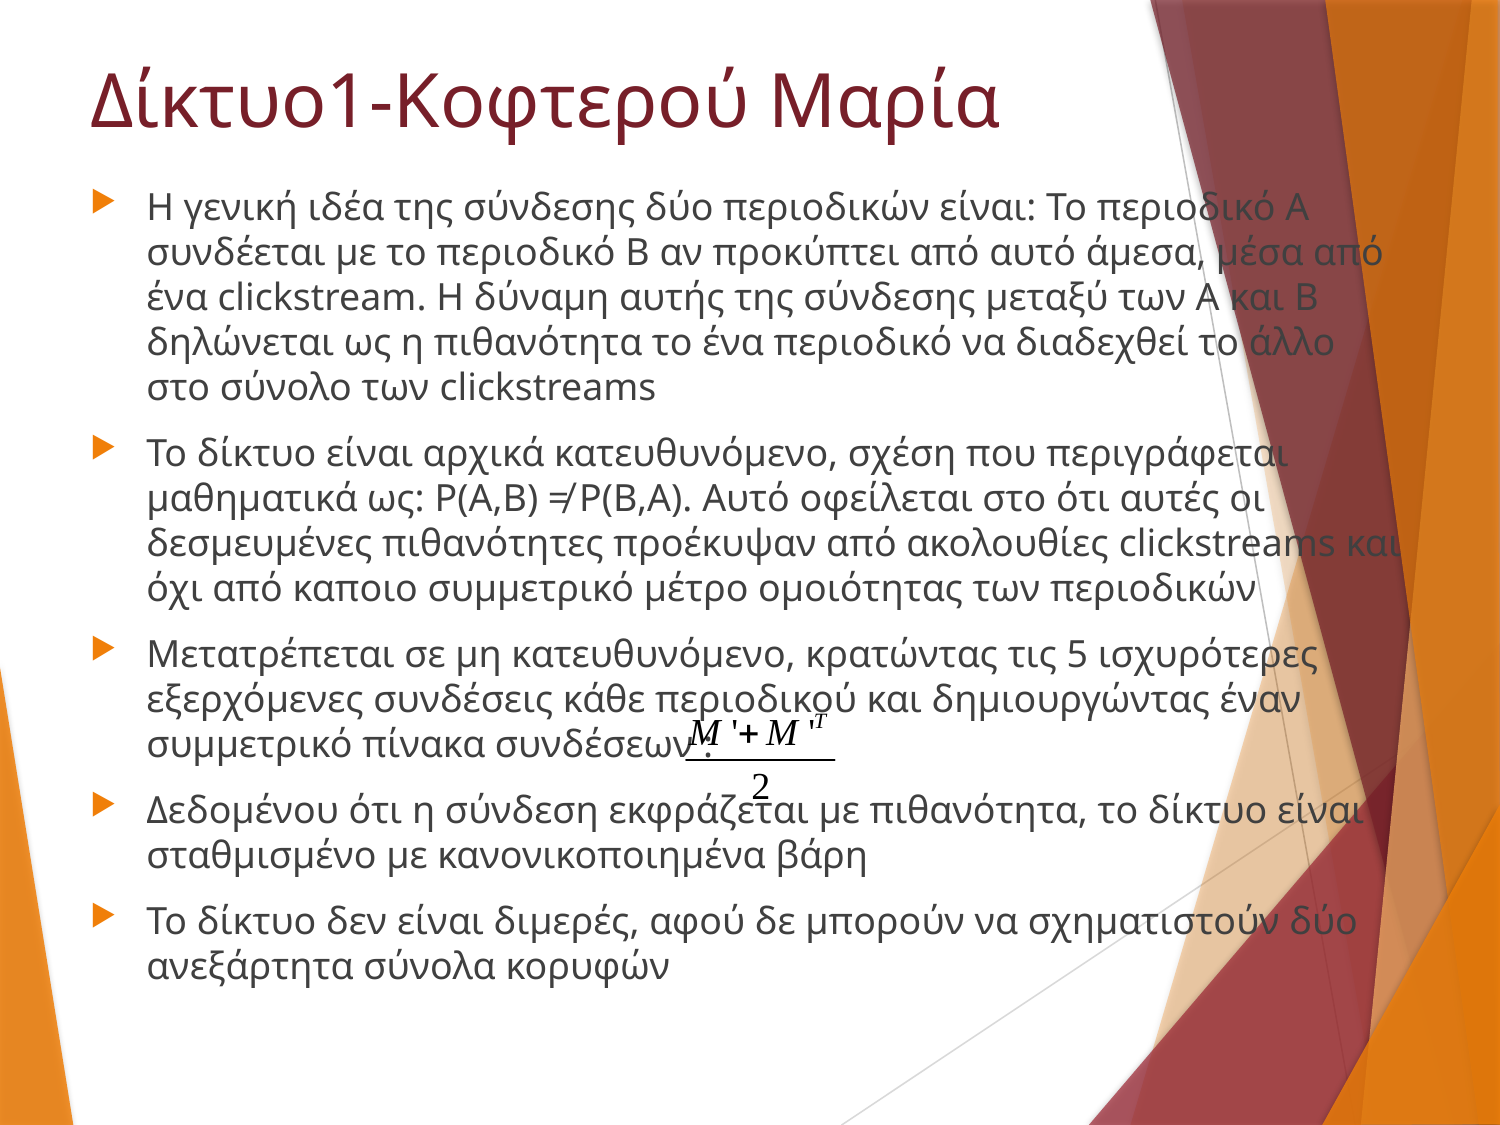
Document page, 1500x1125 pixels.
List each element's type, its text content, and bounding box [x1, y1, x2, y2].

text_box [679, 702, 842, 809]
list Η γενική ιδέα της σύνδεσης δύο περιοδικών είναι: Το περιοδικό Α συνδέεται με το περιοδικό Β αν προκύπτει από αυτό άμεσα, μέσα από ένα clickstream. Η δύναμη αυτής της σύνδεσης μεταξύ των Α και Β δηλώνεται ως η πιθανότητα το ένα περιοδικό να διαδεχθεί το άλλο στο σύνολο των clickstreams Το δίκτυο είναι αρχικά κατευθυνόμενο, σχέση που περιγράφεται μαθηματικά ως: P(Α,Β) ≠ Ρ(Β,Α). Αυτό οφείλεται στο ότι αυτές οι δεσμευμένες πιθανότητες προέκυψαν από ακολουθίες clickstreams και όχι από καποιο συμμετρικό μέτρο ομοιότητας των περιοδικών Μετατρέπεται σε μη κατευθυνόμενο, κρατώντας τις 5 ισχυρότερες εξερχόμενες συνδέσεις κάθε περιοδικού και δημιουργώντας έναν συμμετρικό πίνακα συνδέσεων : Δεδομένου ότι η σύνδεση εκφράζεται με πιθανότητα, το δίκτυο είναι σταθμισμένο με κανονικοποιημένα βάρη Το δίκτυο δεν είναι διμερές, αφού δε μπορούν να σχηματιστούν δύο ανεξάρτητα σύνολα κορυφών [75, 175, 1425, 1005]
title Δίκτυο1-Κοφτερού Μαρία [75, 45, 1425, 164]
